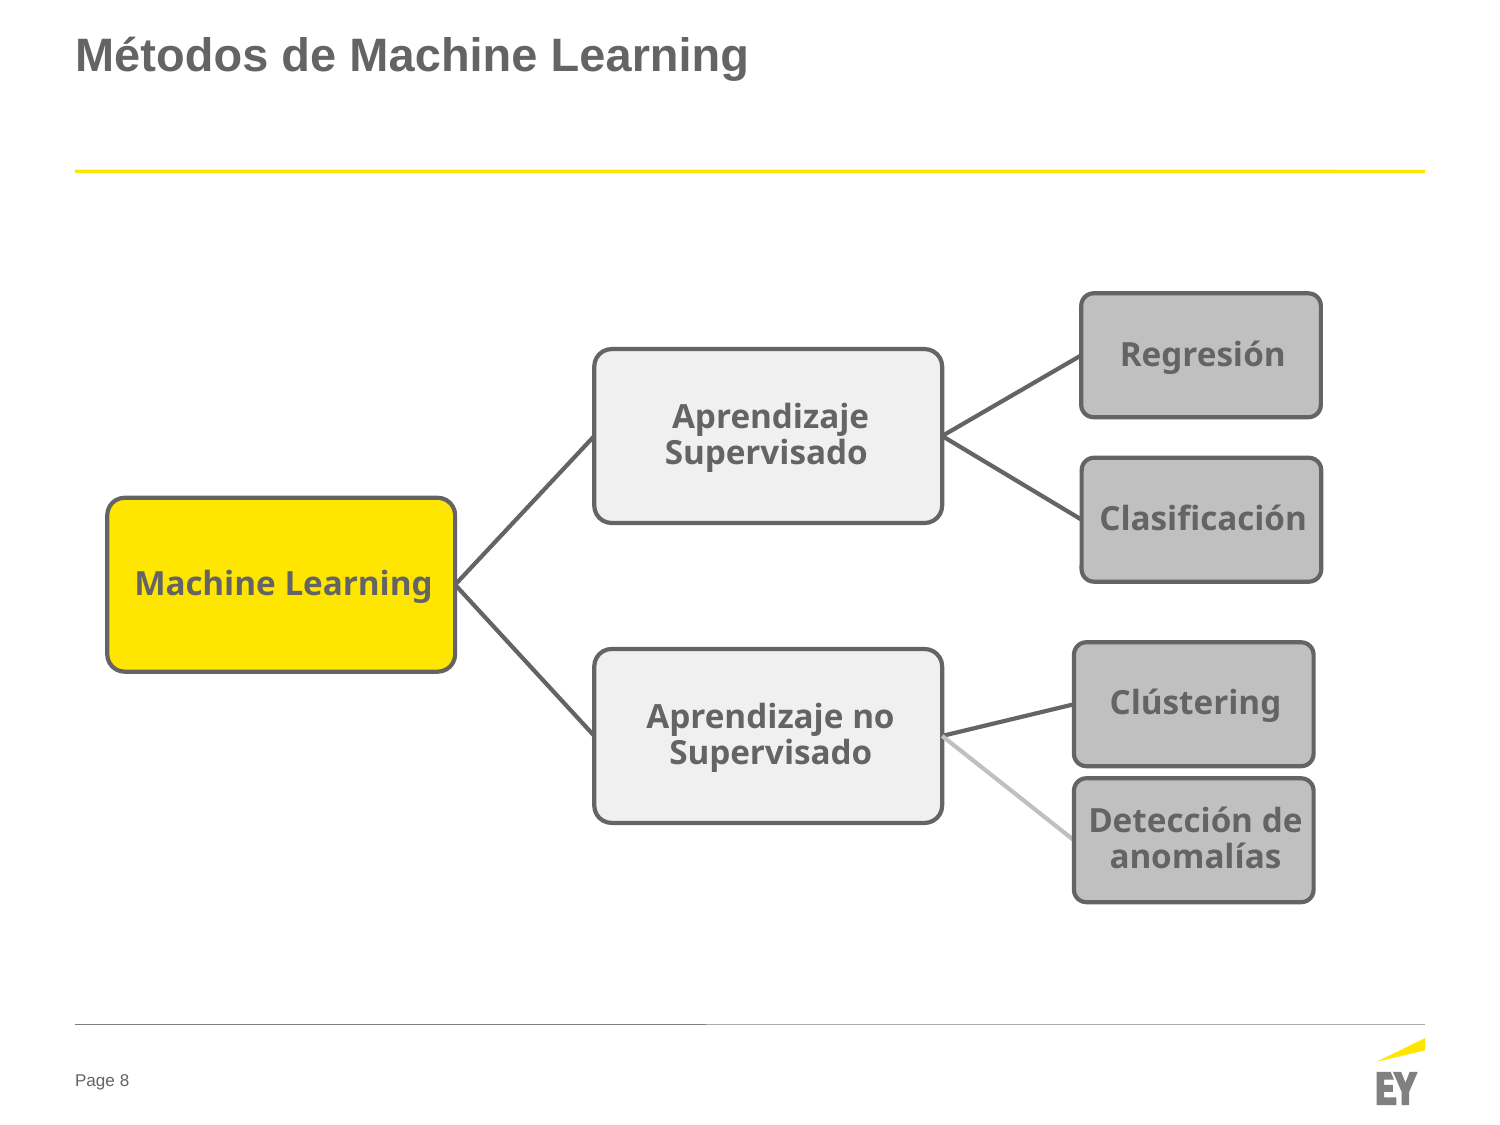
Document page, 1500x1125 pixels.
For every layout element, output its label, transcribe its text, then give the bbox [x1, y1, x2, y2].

title Métodos de Machine Learning [75, 33, 1425, 175]
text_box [106, 263, 1322, 909]
